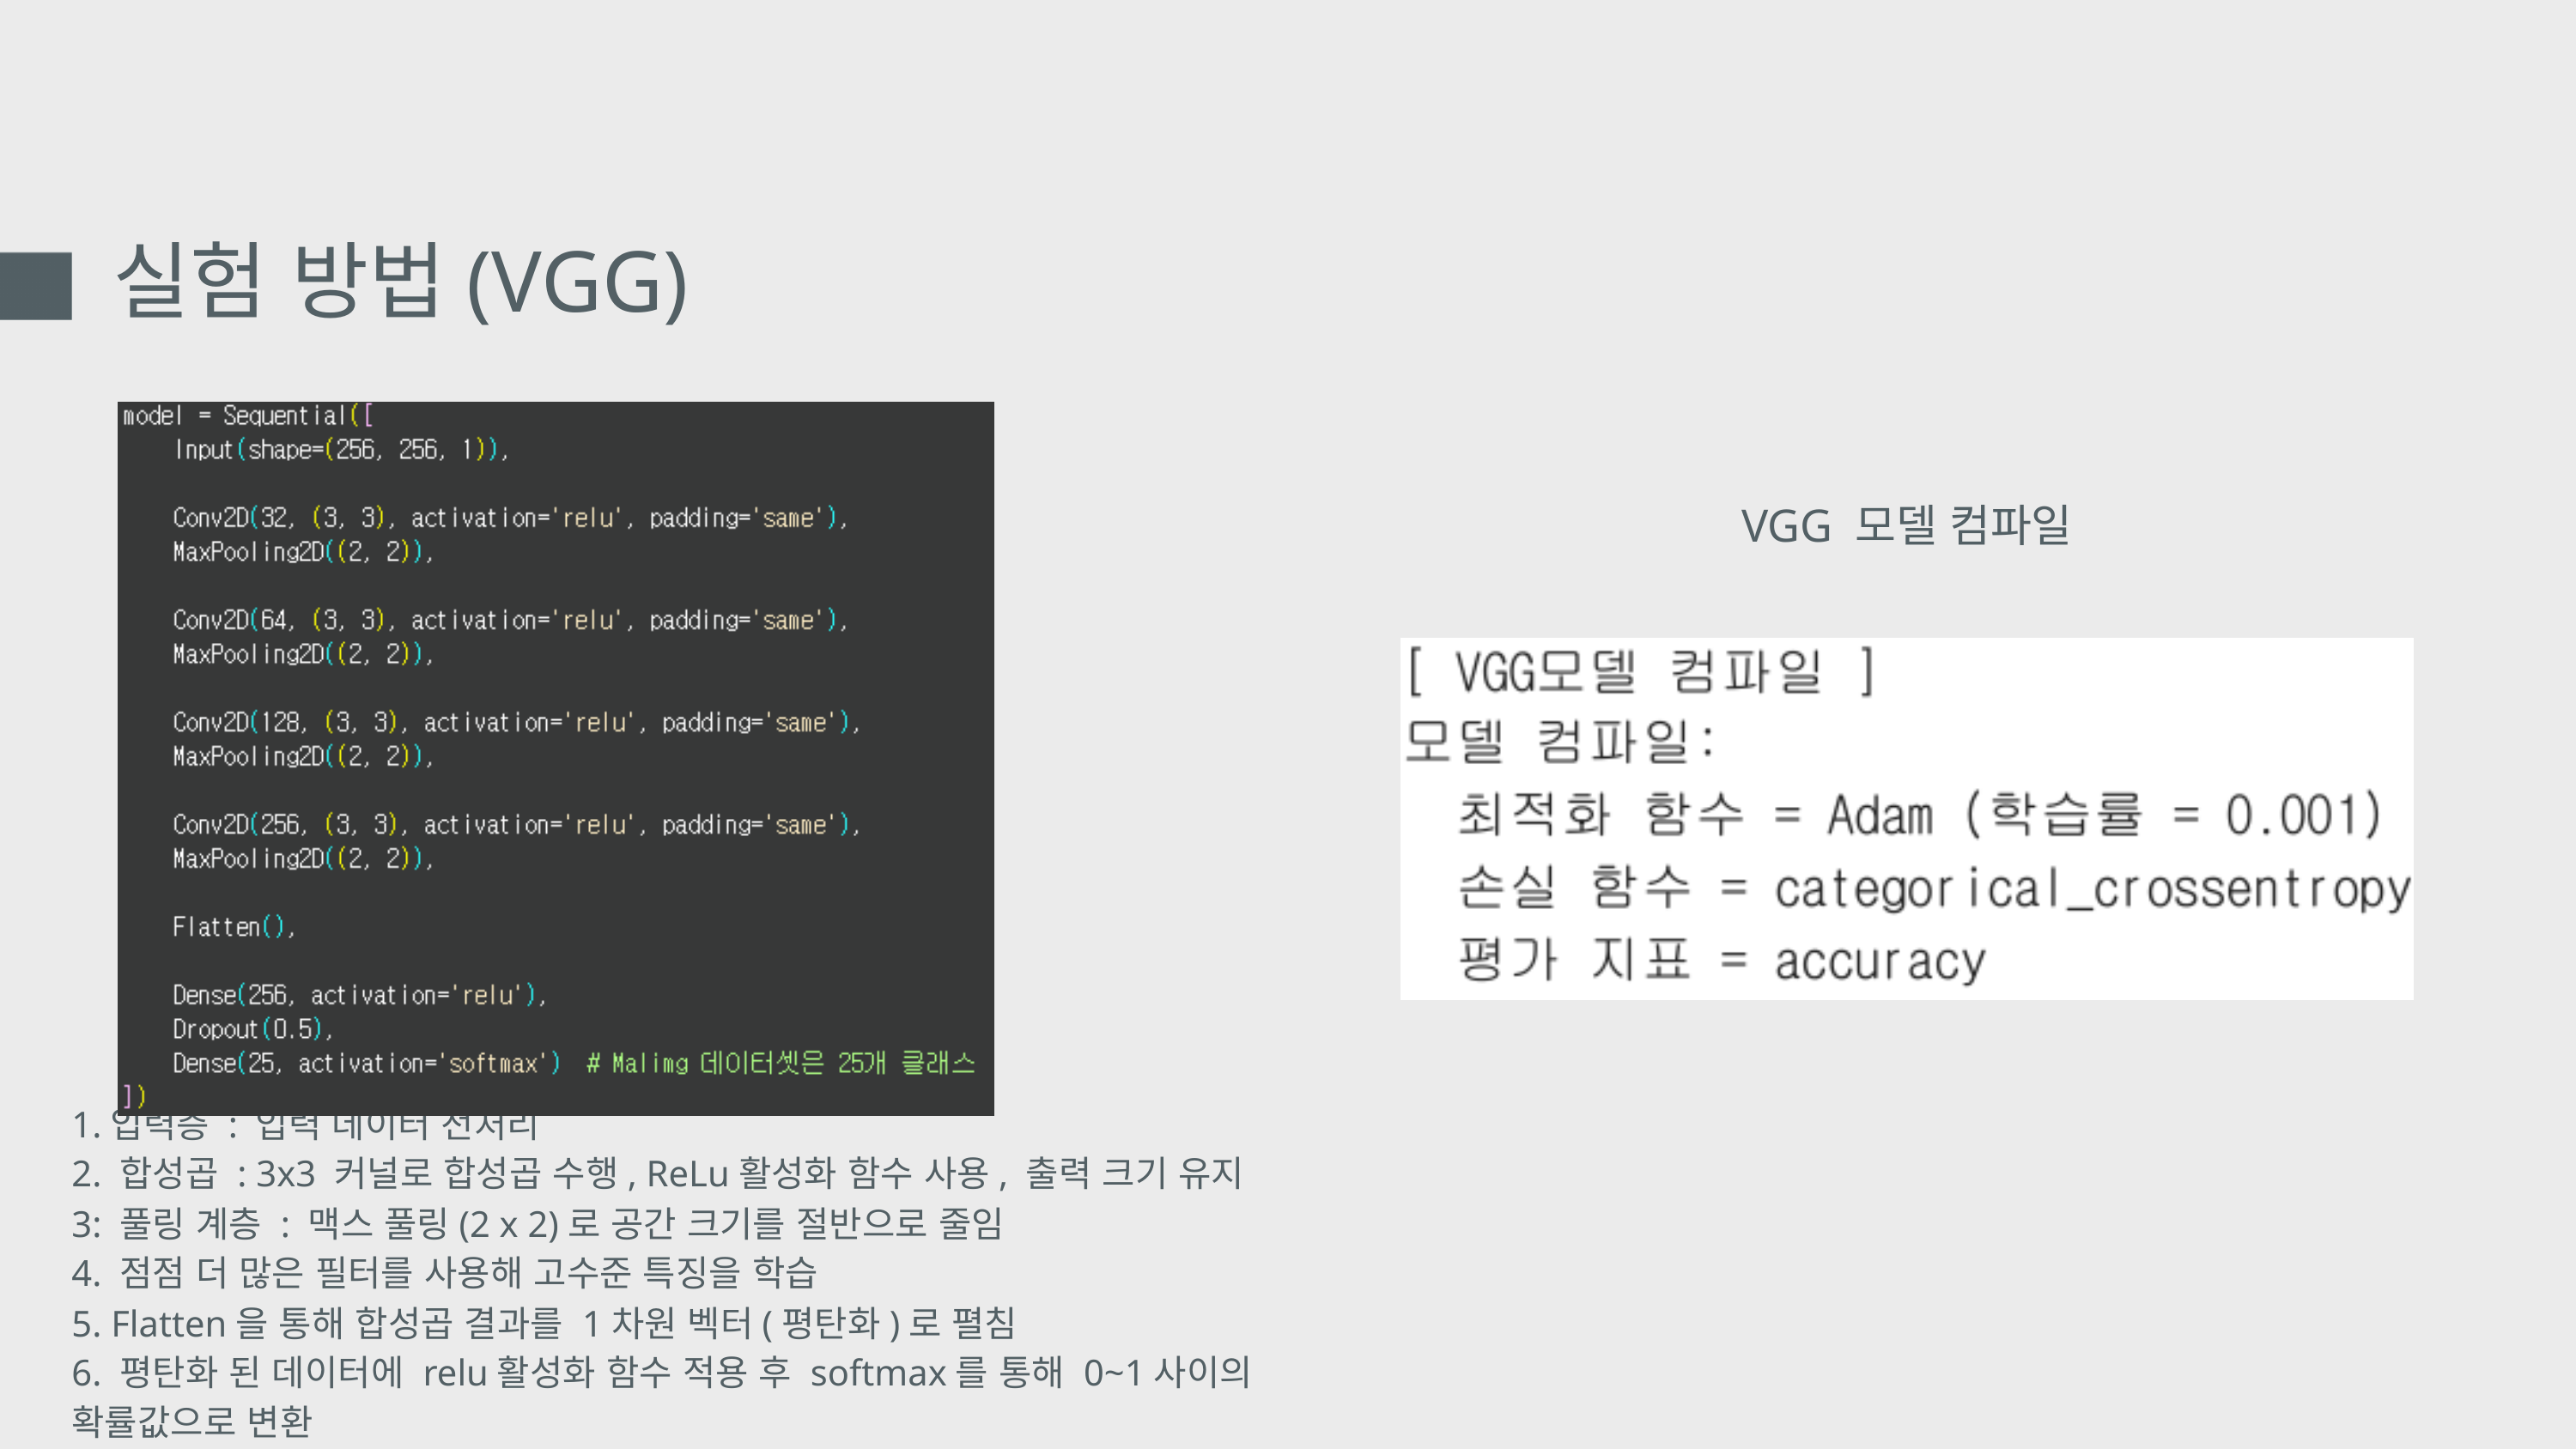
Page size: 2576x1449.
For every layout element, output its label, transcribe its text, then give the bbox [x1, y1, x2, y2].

picture [118, 402, 994, 1116]
text_box VGG 모델 컴파일 [1350, 488, 2464, 551]
text_box 실험 방법(VGG) [112, 223, 2475, 342]
picture [1400, 638, 2414, 1001]
picture [0, 252, 72, 321]
text_box 1.입력층 : 입력 데이터 전처리 2. 합성곱 : 3x3 커널로 합성곱 수행, ReLu활성화 함수 사용, 출력 크기 유지 3: 풀링 계층 : 맥스 풀링(2 x 2)로 공간 크기를 절반으로 줄임 4. 점점 더 많은 필터를 사용해 고수준 특징을 학습 5. Flatten을 통해 합성곱 결과를 1차원 벡터(평탄화)로 펼침 6. 평탄화 된 데이터에 relu활성화 함수 적용 후 softmax를 통해 0~1사이의 확률값으로 변환 [71, 1143, 1392, 1444]
